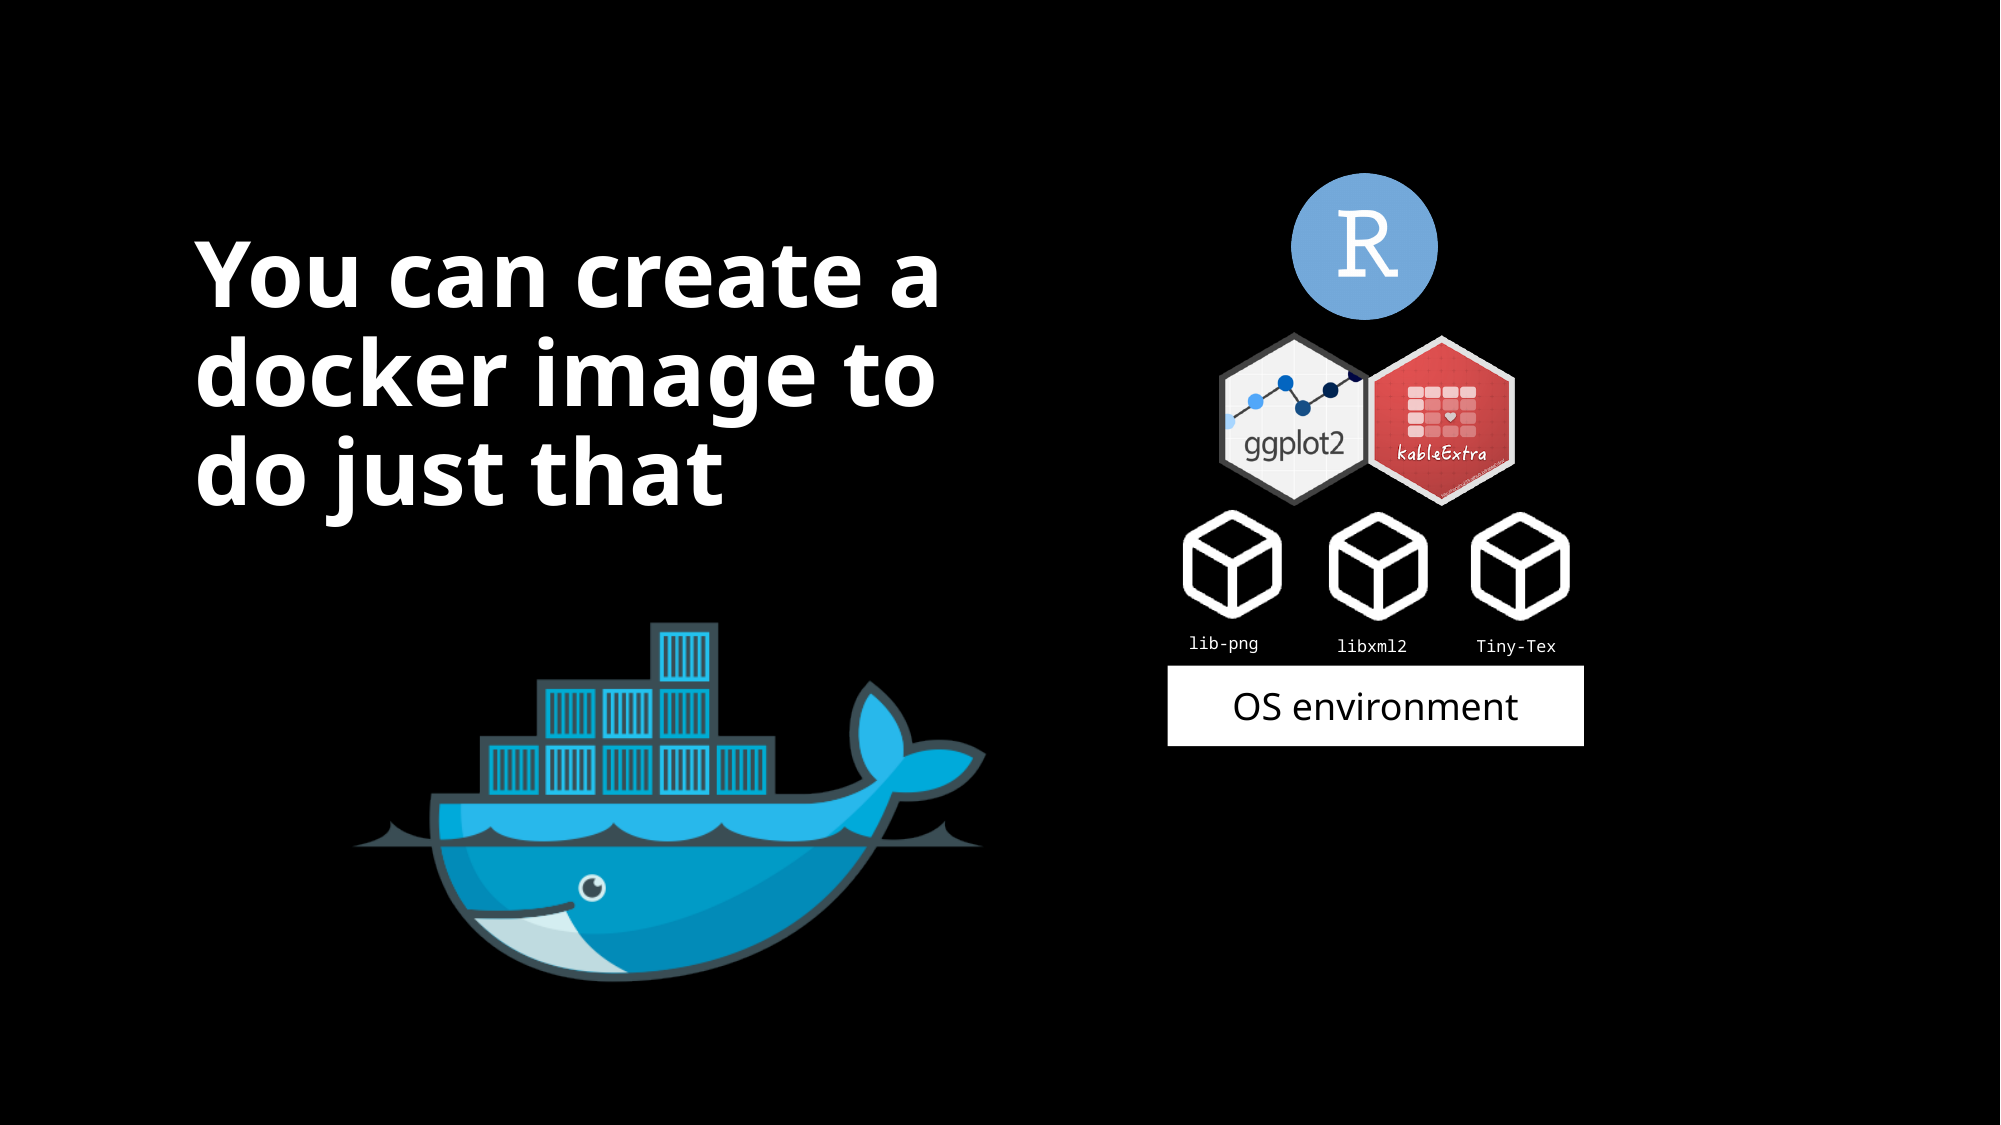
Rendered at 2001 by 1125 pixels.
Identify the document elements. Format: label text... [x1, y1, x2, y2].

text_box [1167, 173, 1585, 747]
picture [345, 479, 992, 1125]
title You can create a docker image to do just that [179, 202, 1005, 551]
